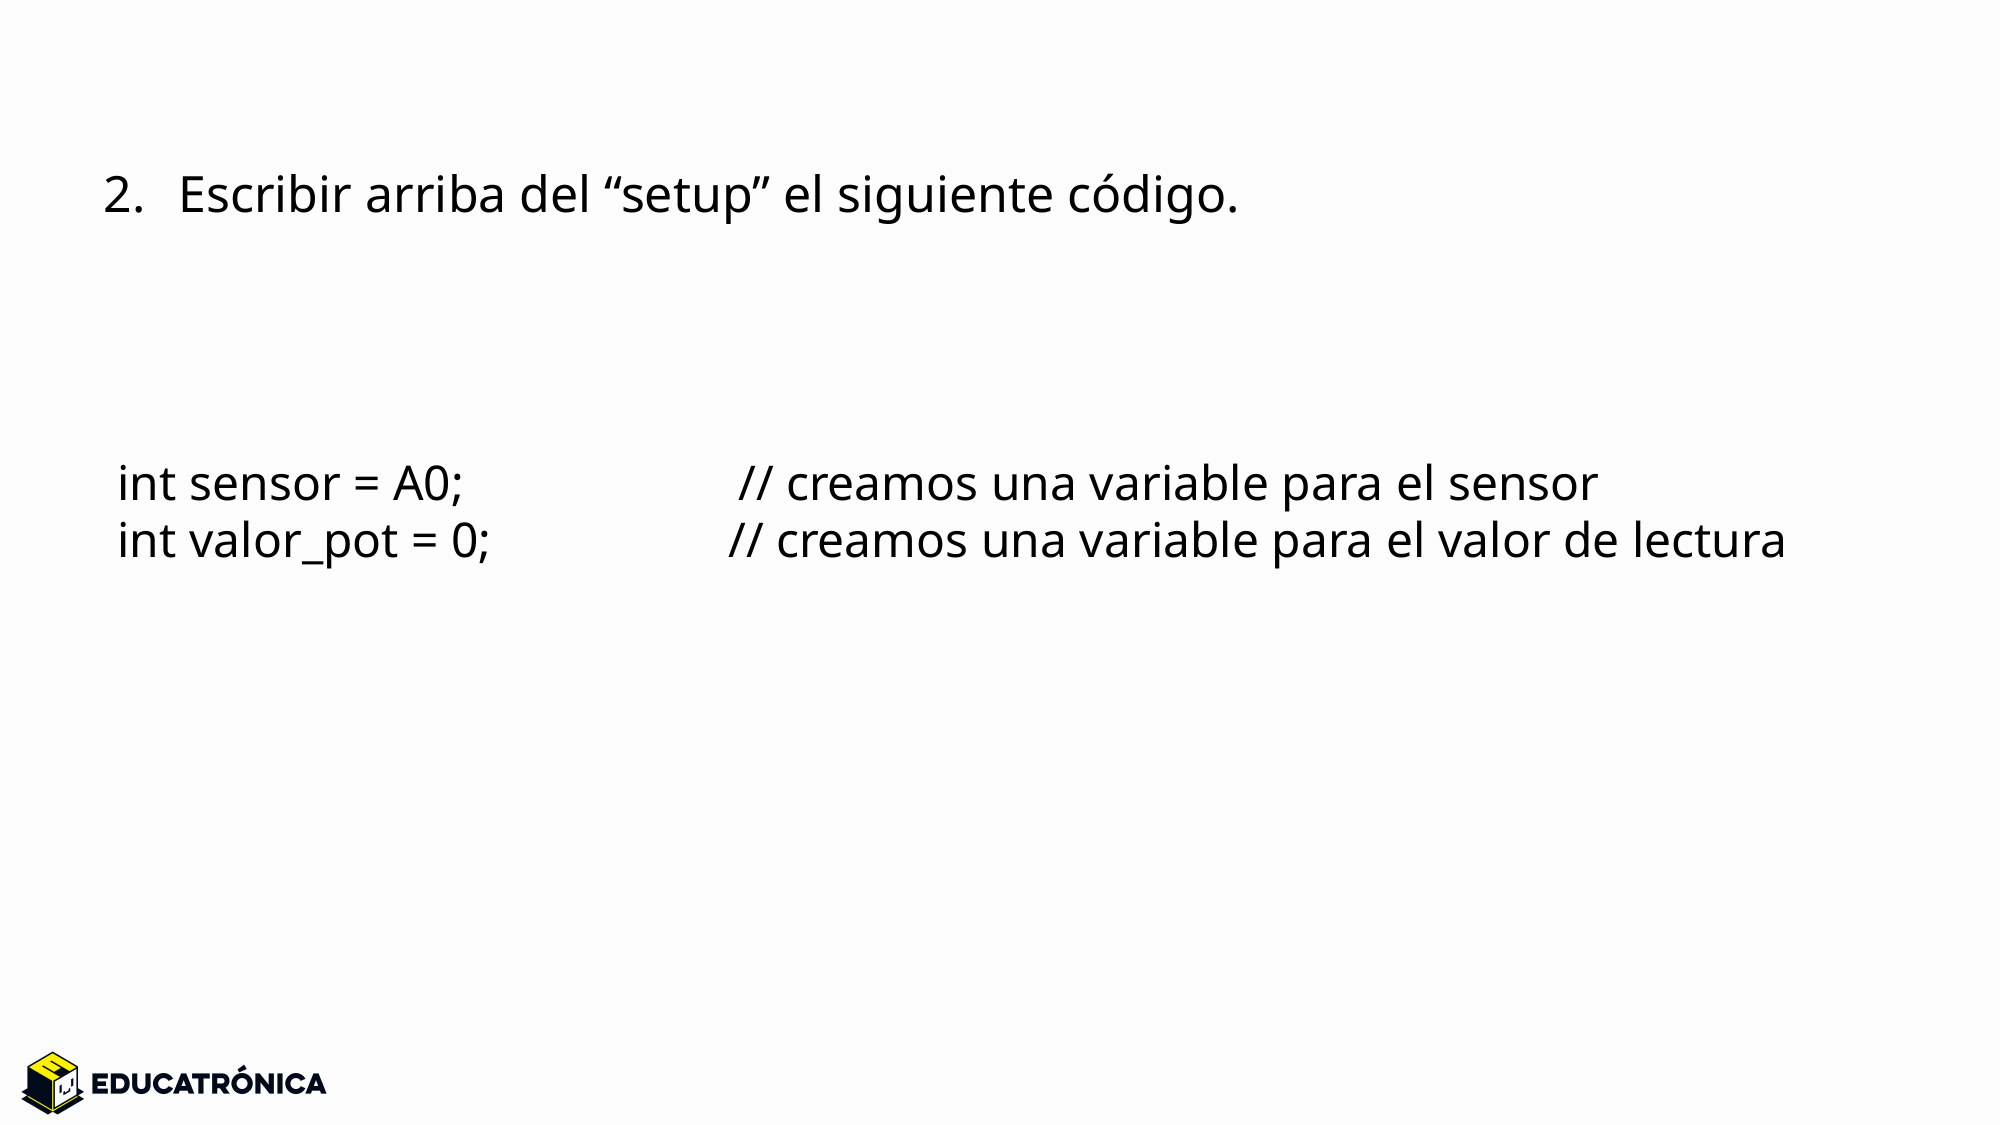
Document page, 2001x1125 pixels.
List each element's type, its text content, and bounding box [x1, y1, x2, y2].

list Escribir arriba del “setup” el siguiente código. [88, 162, 1912, 1037]
picture [19, 1048, 330, 1118]
text_box int sensor = A0; // creamos una variable para el sensor int valor_pot = 0; // creamos una variable para el valor de lectura [102, 444, 1898, 754]
